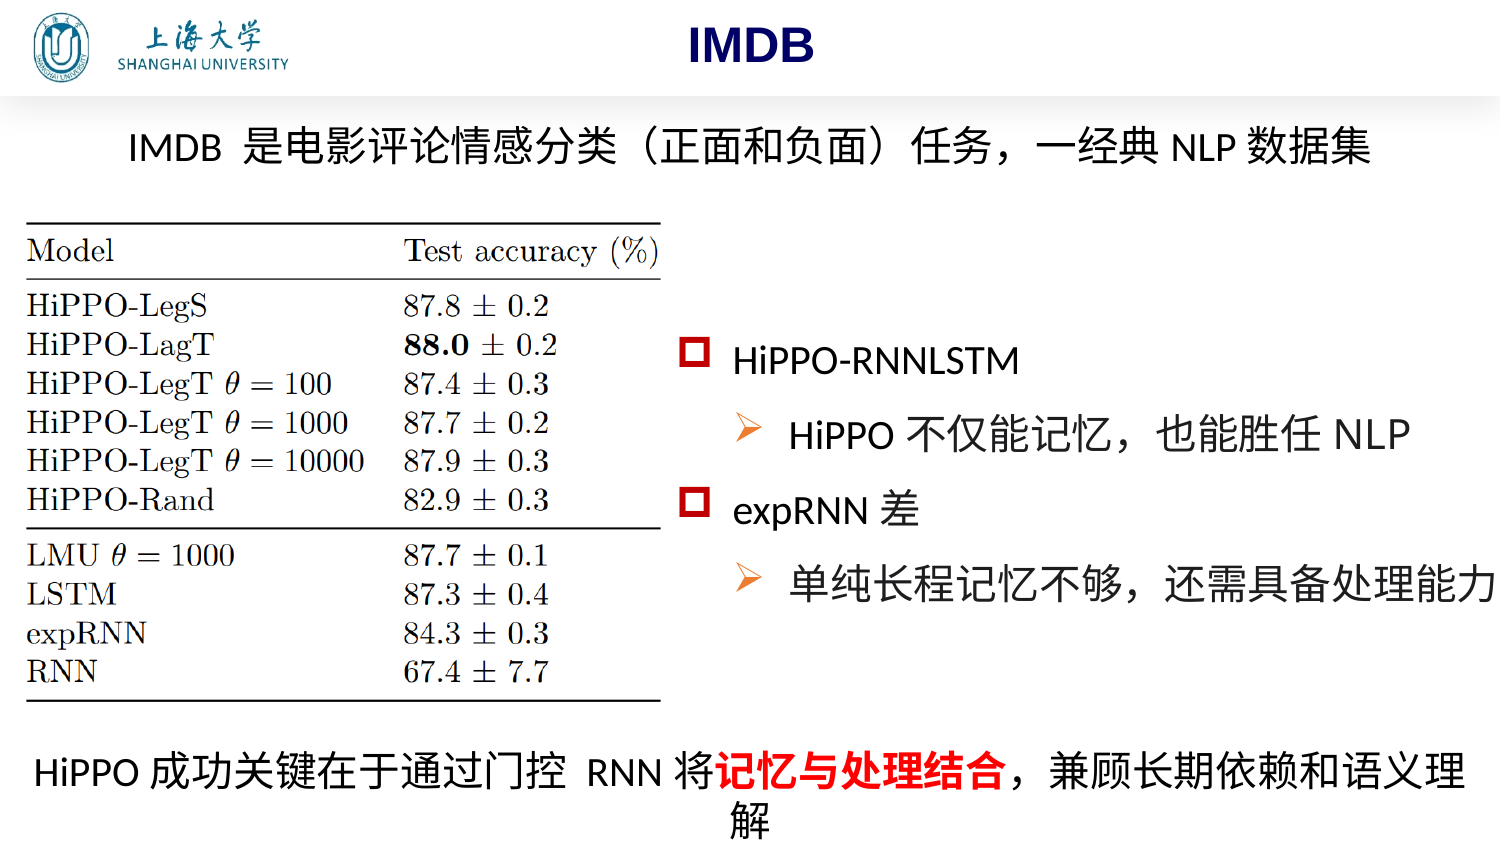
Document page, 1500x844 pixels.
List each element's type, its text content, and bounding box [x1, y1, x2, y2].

picture [10, 210, 686, 709]
text_box IMDB [0, 0, 1500, 95]
text_box IMDB 是电影评论情感分类（正面和负面）任务，一经典NLP数据集 [0, 112, 1500, 178]
text_box HiPPO成功关键在于通过门控 RNN将记忆与处理结合，兼顾长期依赖和语义理解 [3, 737, 1497, 844]
